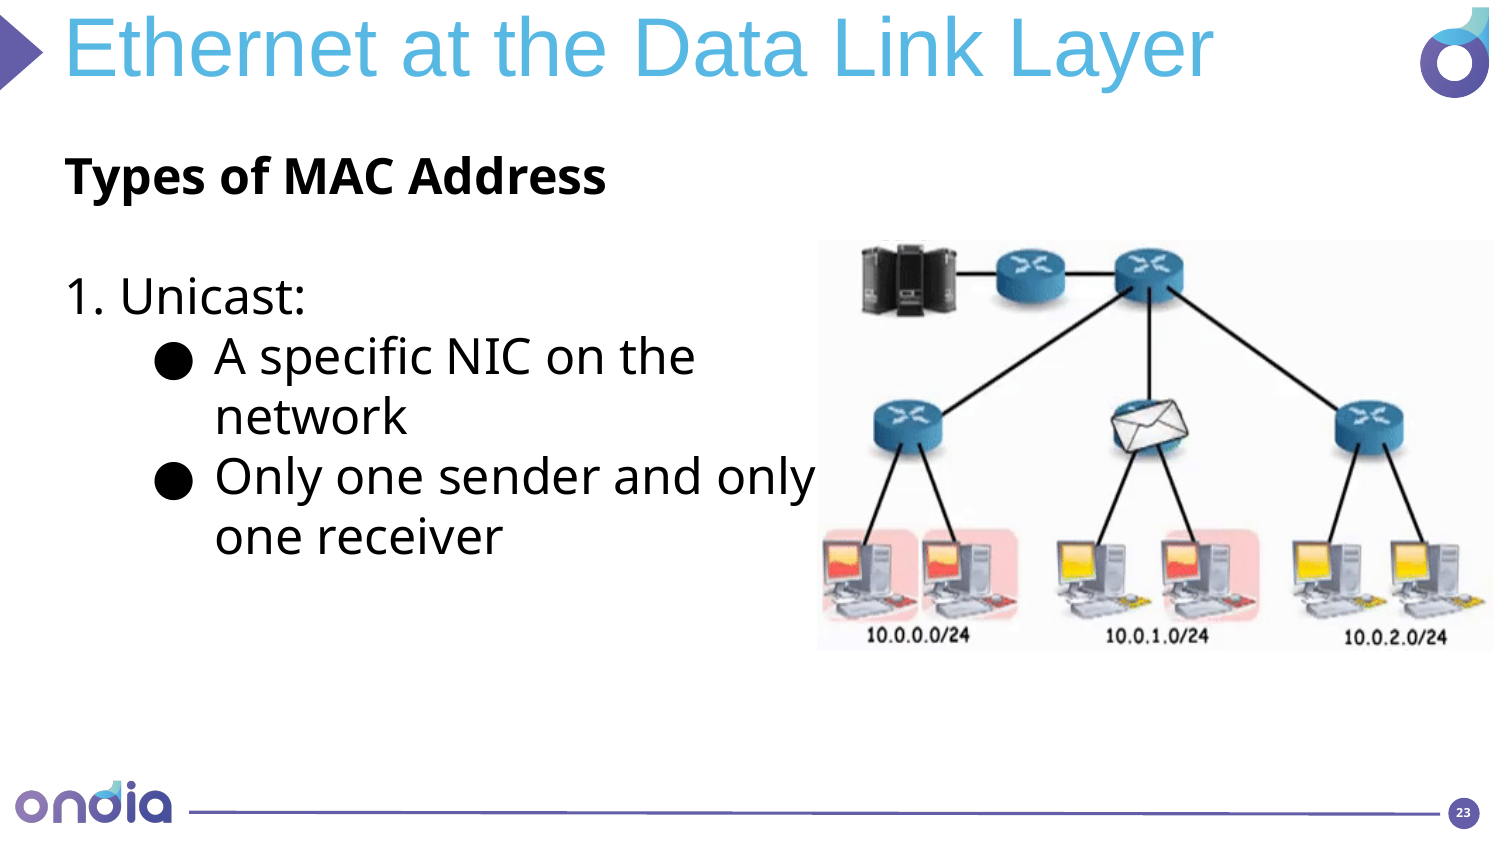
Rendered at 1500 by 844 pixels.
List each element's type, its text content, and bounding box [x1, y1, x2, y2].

text_box Ethernet at the Data Link Layer [63, 12, 1358, 116]
picture [1410, 0, 1499, 106]
text_box Types of MAC Address 1. Unicast: A specific NIC on the network Only one sender and only one receiver [49, 129, 885, 716]
picture [6, 775, 181, 833]
picture [816, 240, 1494, 651]
